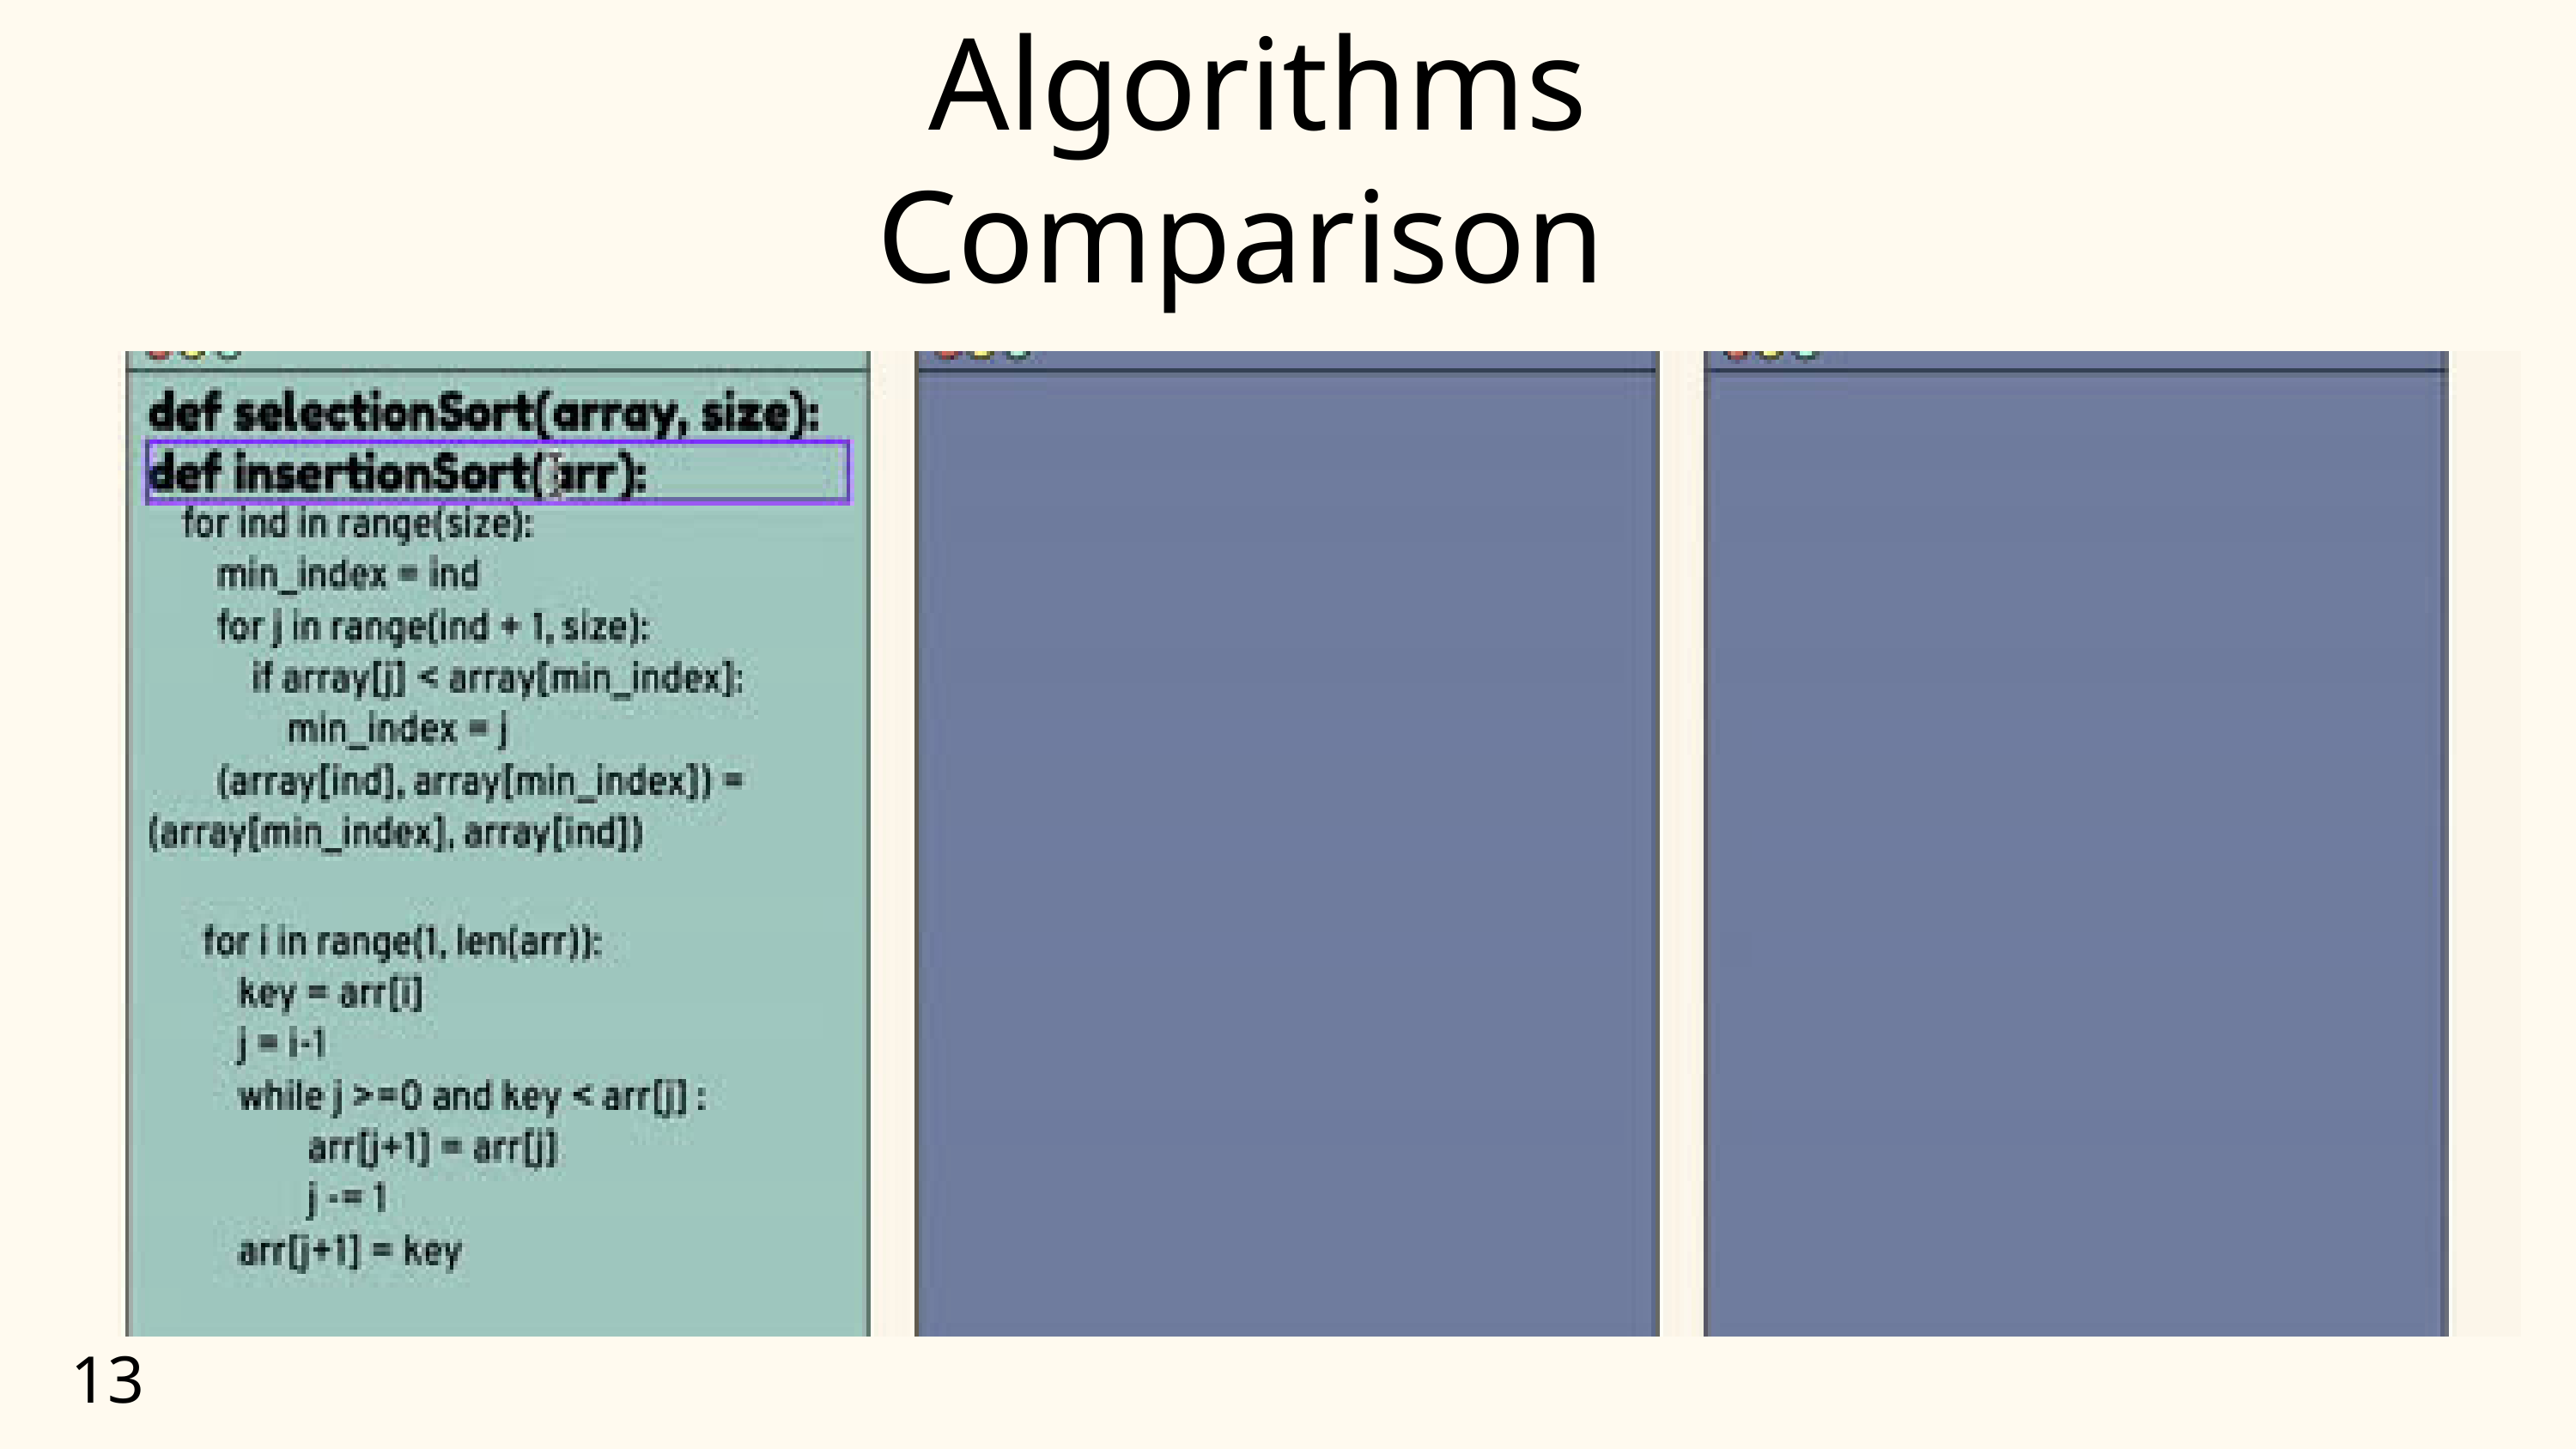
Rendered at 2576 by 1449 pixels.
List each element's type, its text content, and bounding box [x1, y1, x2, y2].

text_box Algorithms Comparison [550, 3, 1966, 308]
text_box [116, 350, 2522, 1337]
text_box 13 [0, 1332, 145, 1416]
